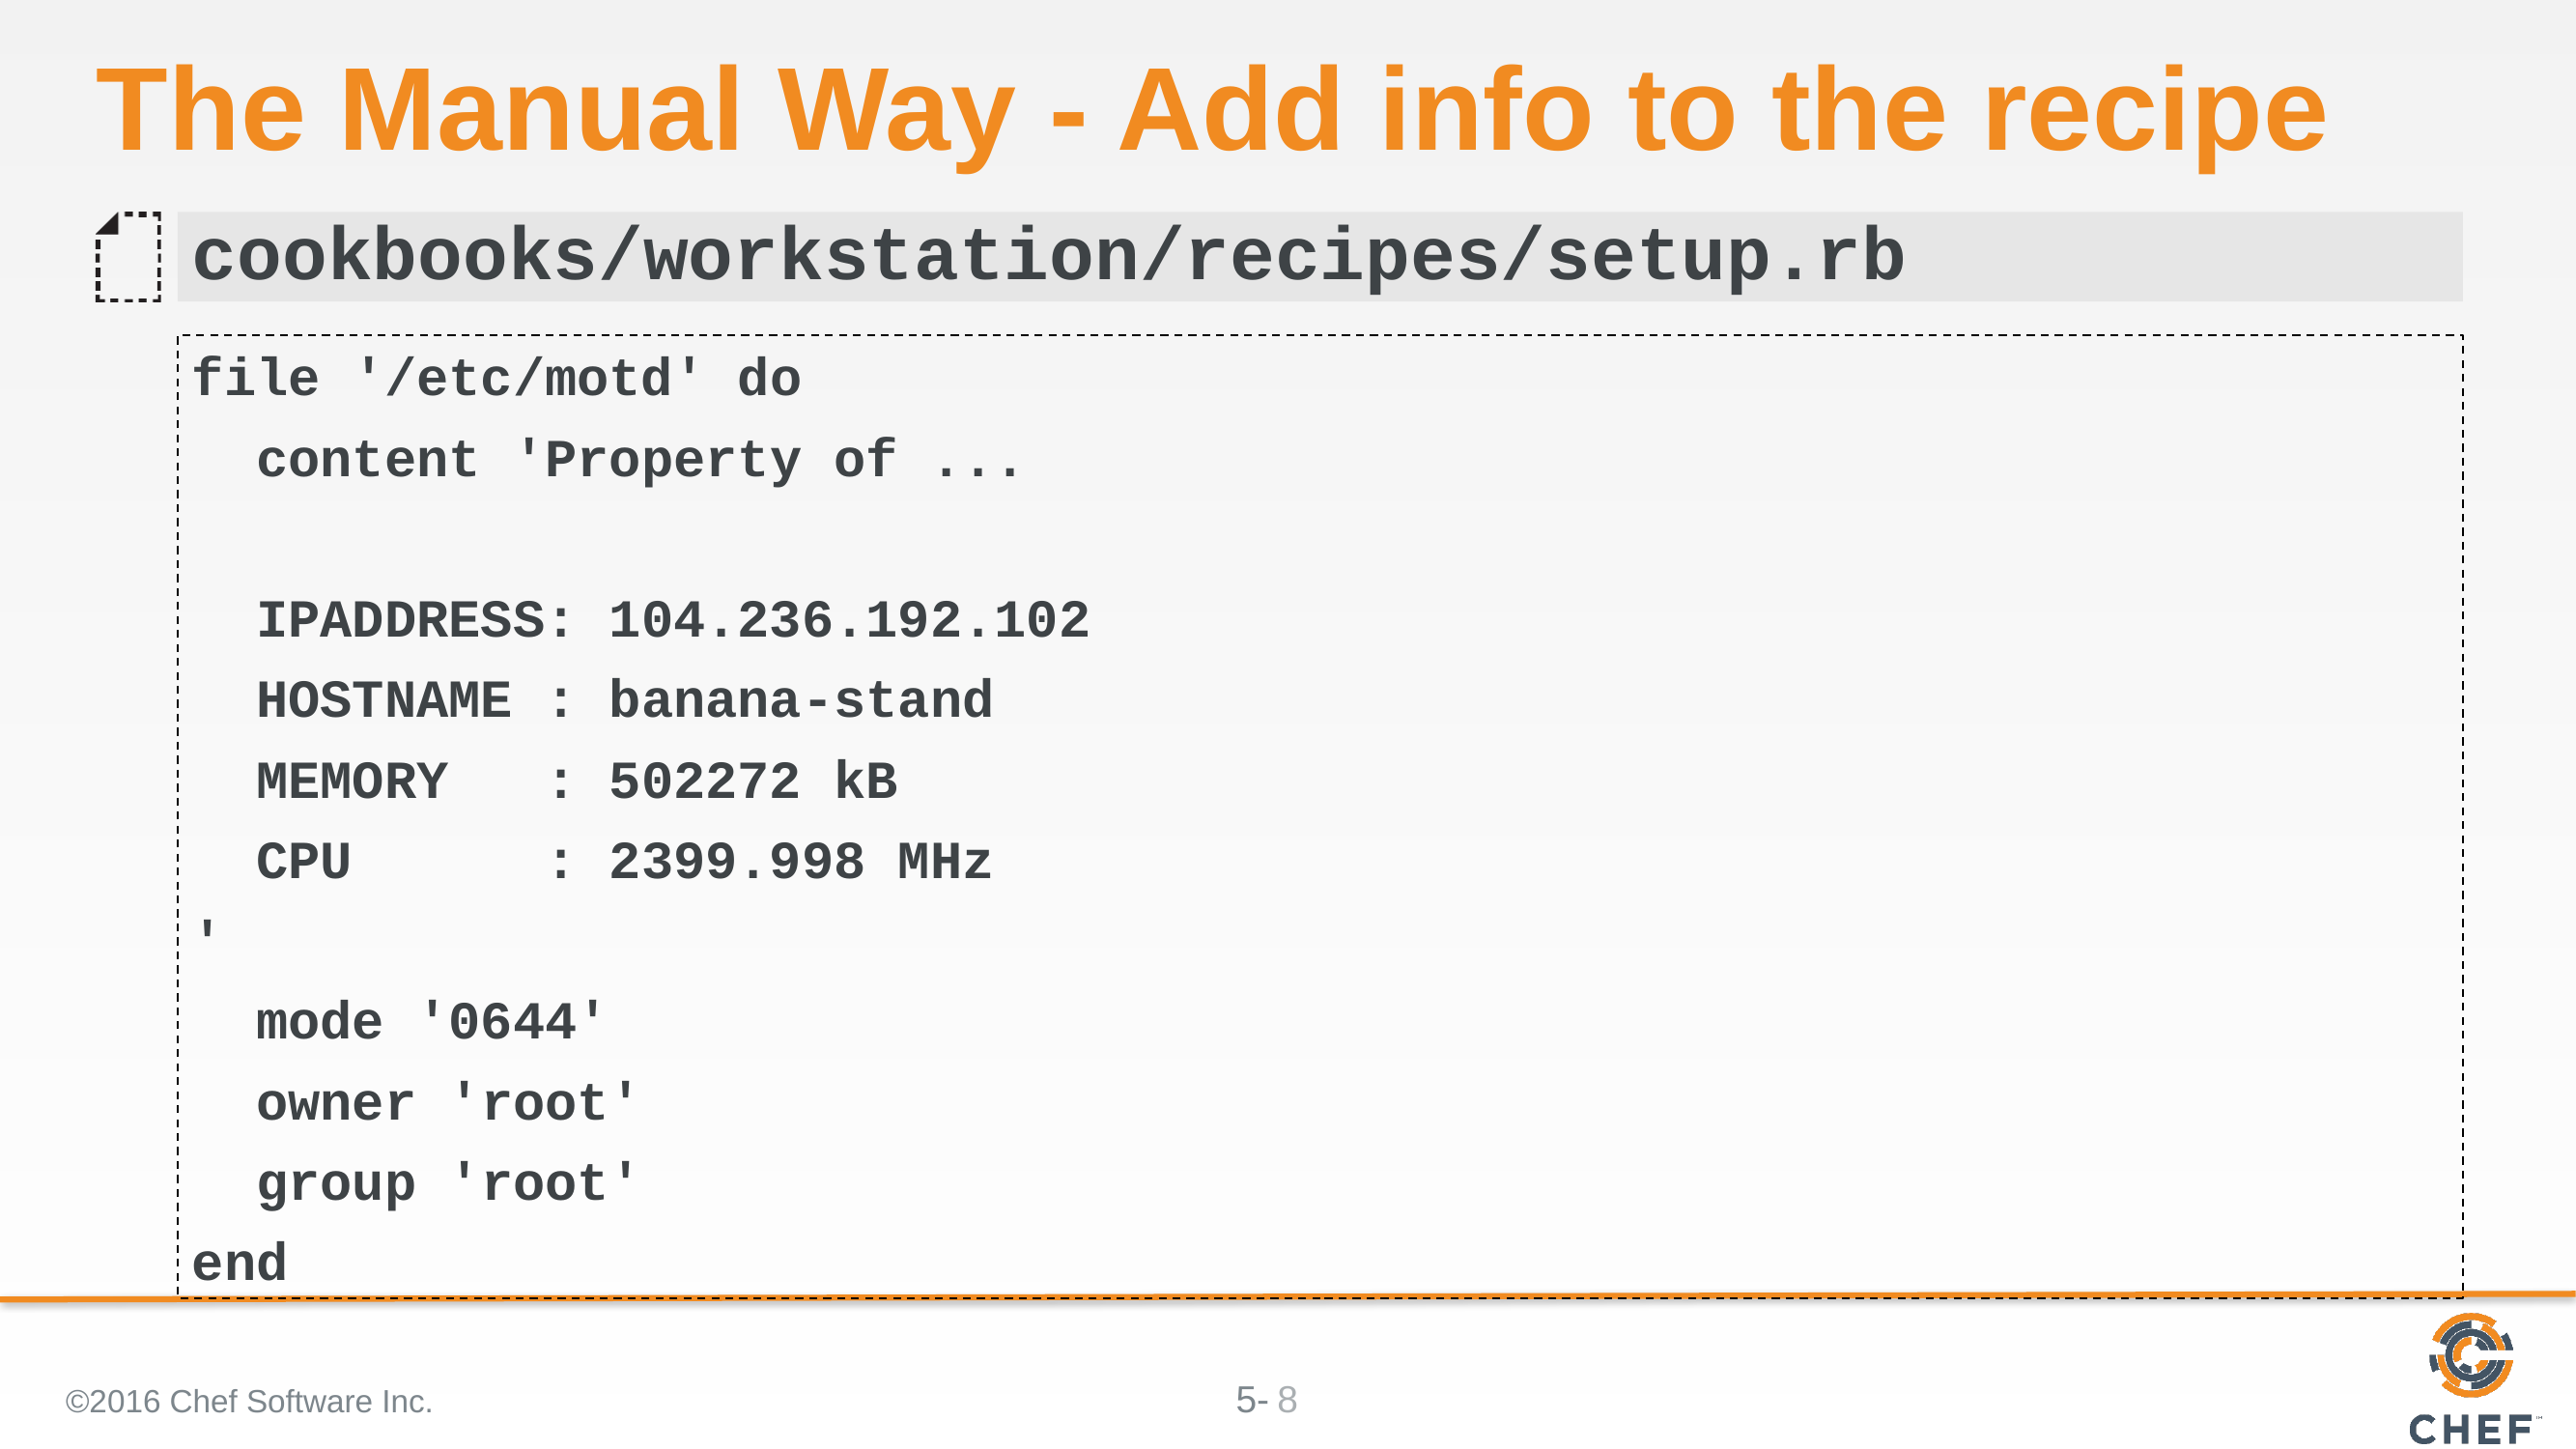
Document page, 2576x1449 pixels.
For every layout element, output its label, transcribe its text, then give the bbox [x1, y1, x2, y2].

title The Manual Way - Add info to the recipe [96, 48, 2463, 180]
list cookbooks/workstation/recipes/setup.rb [177, 212, 2463, 302]
slide_number 8 [998, 1359, 1578, 1437]
picture [2399, 1297, 2550, 1449]
list file '/etc/motd' do content 'Property of ... IPADDRESS: 104.236.192.102 HOSTNAME : banana-stand MEMORY : 502272 kB CPU : 2399.998 MHz ' mode '0644' owner 'root' group 'root' end [177, 334, 2464, 1299]
footer ©2016 Chef Software Inc. [51, 1359, 952, 1440]
